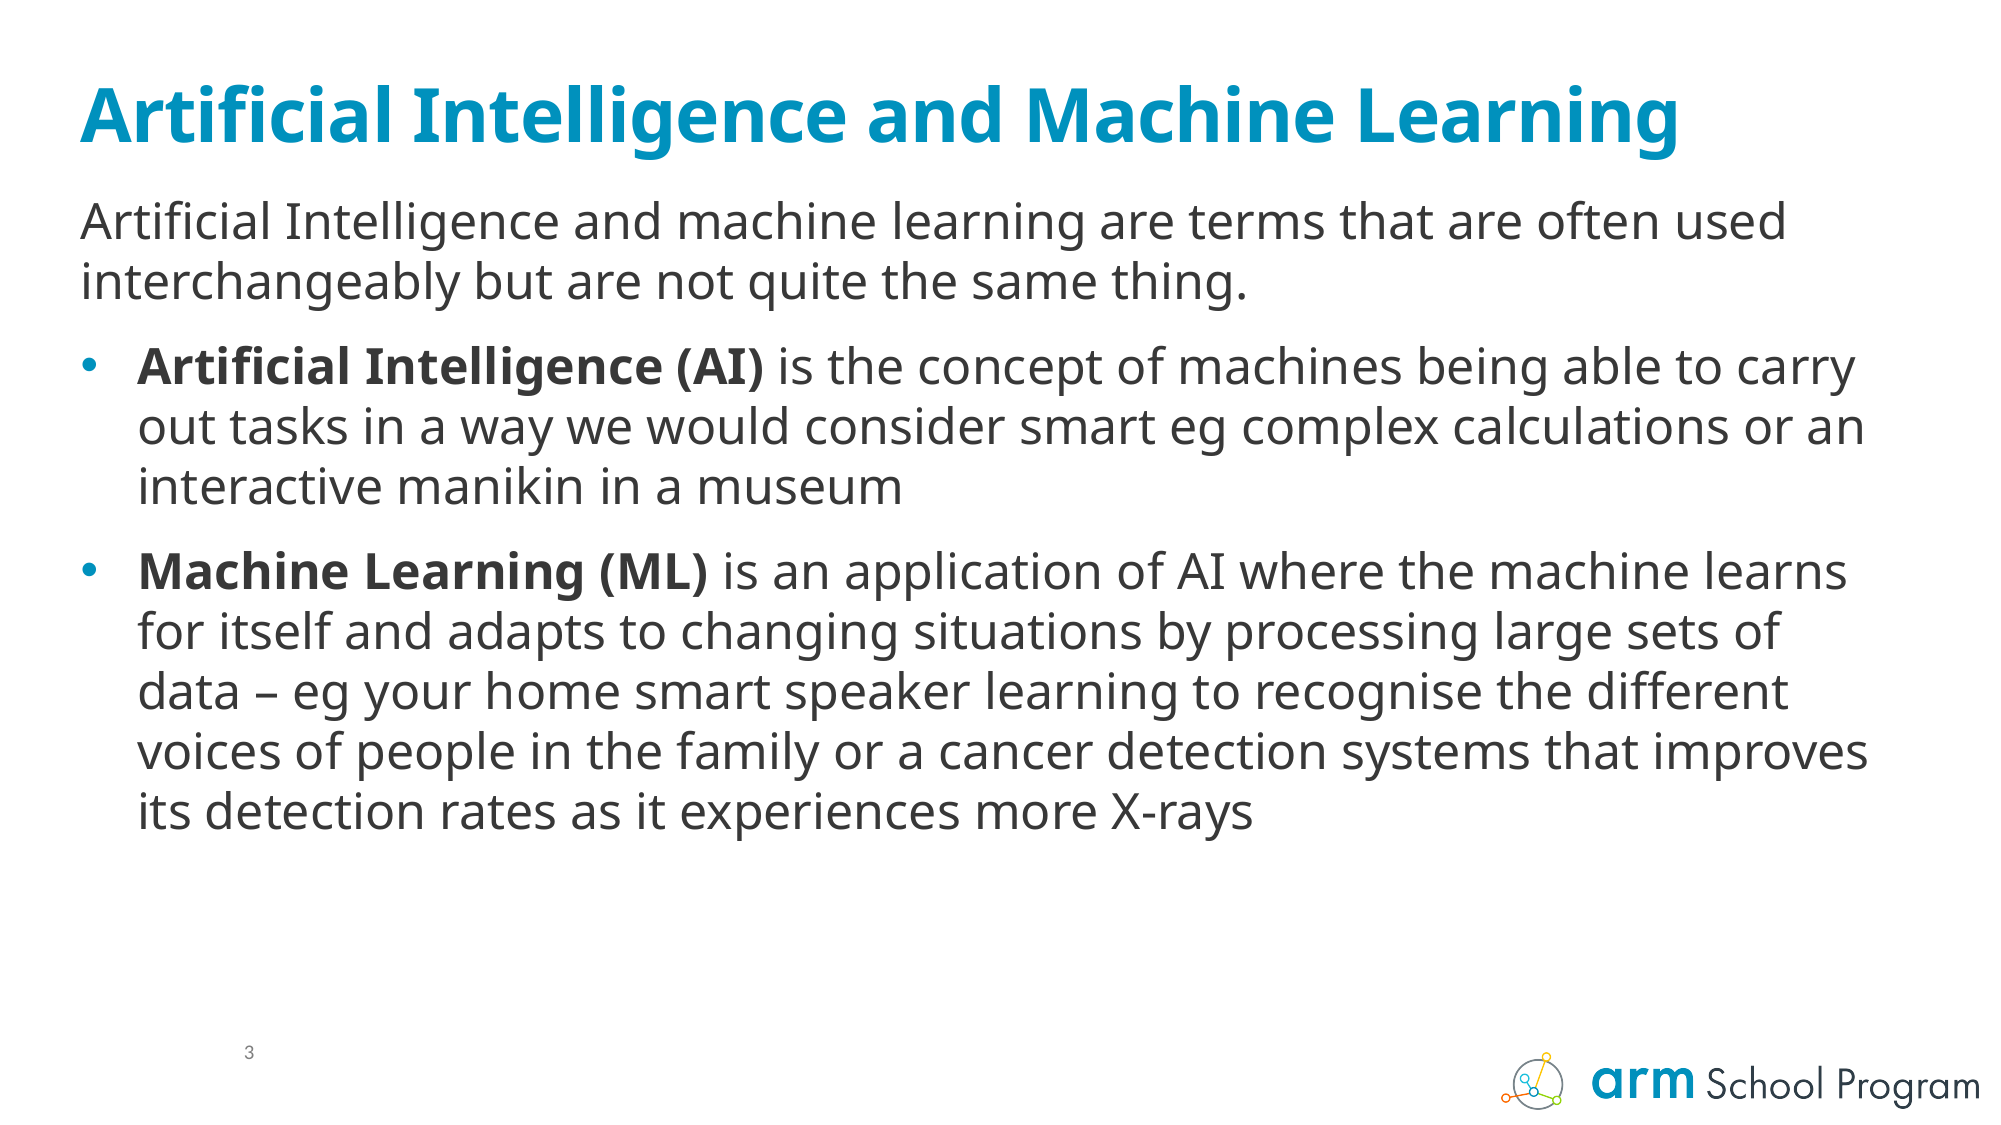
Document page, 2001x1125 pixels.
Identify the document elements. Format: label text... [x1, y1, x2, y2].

picture [1501, 1052, 1979, 1110]
text_box Artificial Intelligence and machine learning are terms that are often used interchangeably but are not quite the same thing. Artificial Intelligence (AI) is the concept of machines being able to carry out tasks in a way we would consider smart eg complex calculations or an interactive manikin in a museum Machine Learning (ML) is an application of AI where the machine learns for itself and adapts to changing situations by processing large sets of data – eg your home smart speaker learning to recognise the different voices of people in the family or a cancer detection systems that improves its detection rates as it experiences more X-rays [80, 189, 1881, 877]
title Artificial Intelligence and Machine Learning [80, 48, 1915, 158]
